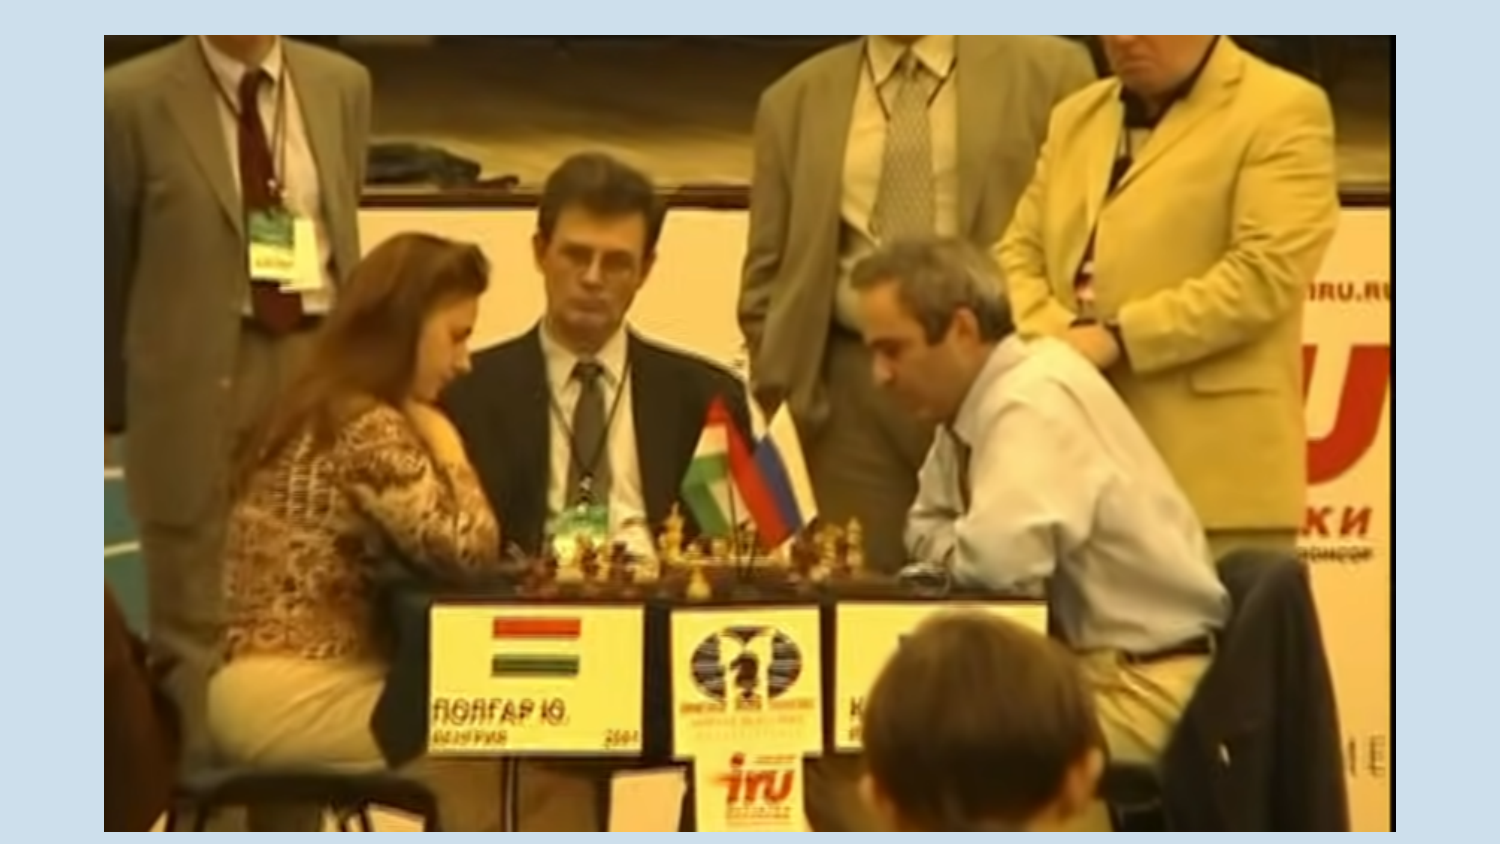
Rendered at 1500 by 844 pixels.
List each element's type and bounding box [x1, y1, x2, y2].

picture [104, 35, 1396, 833]
